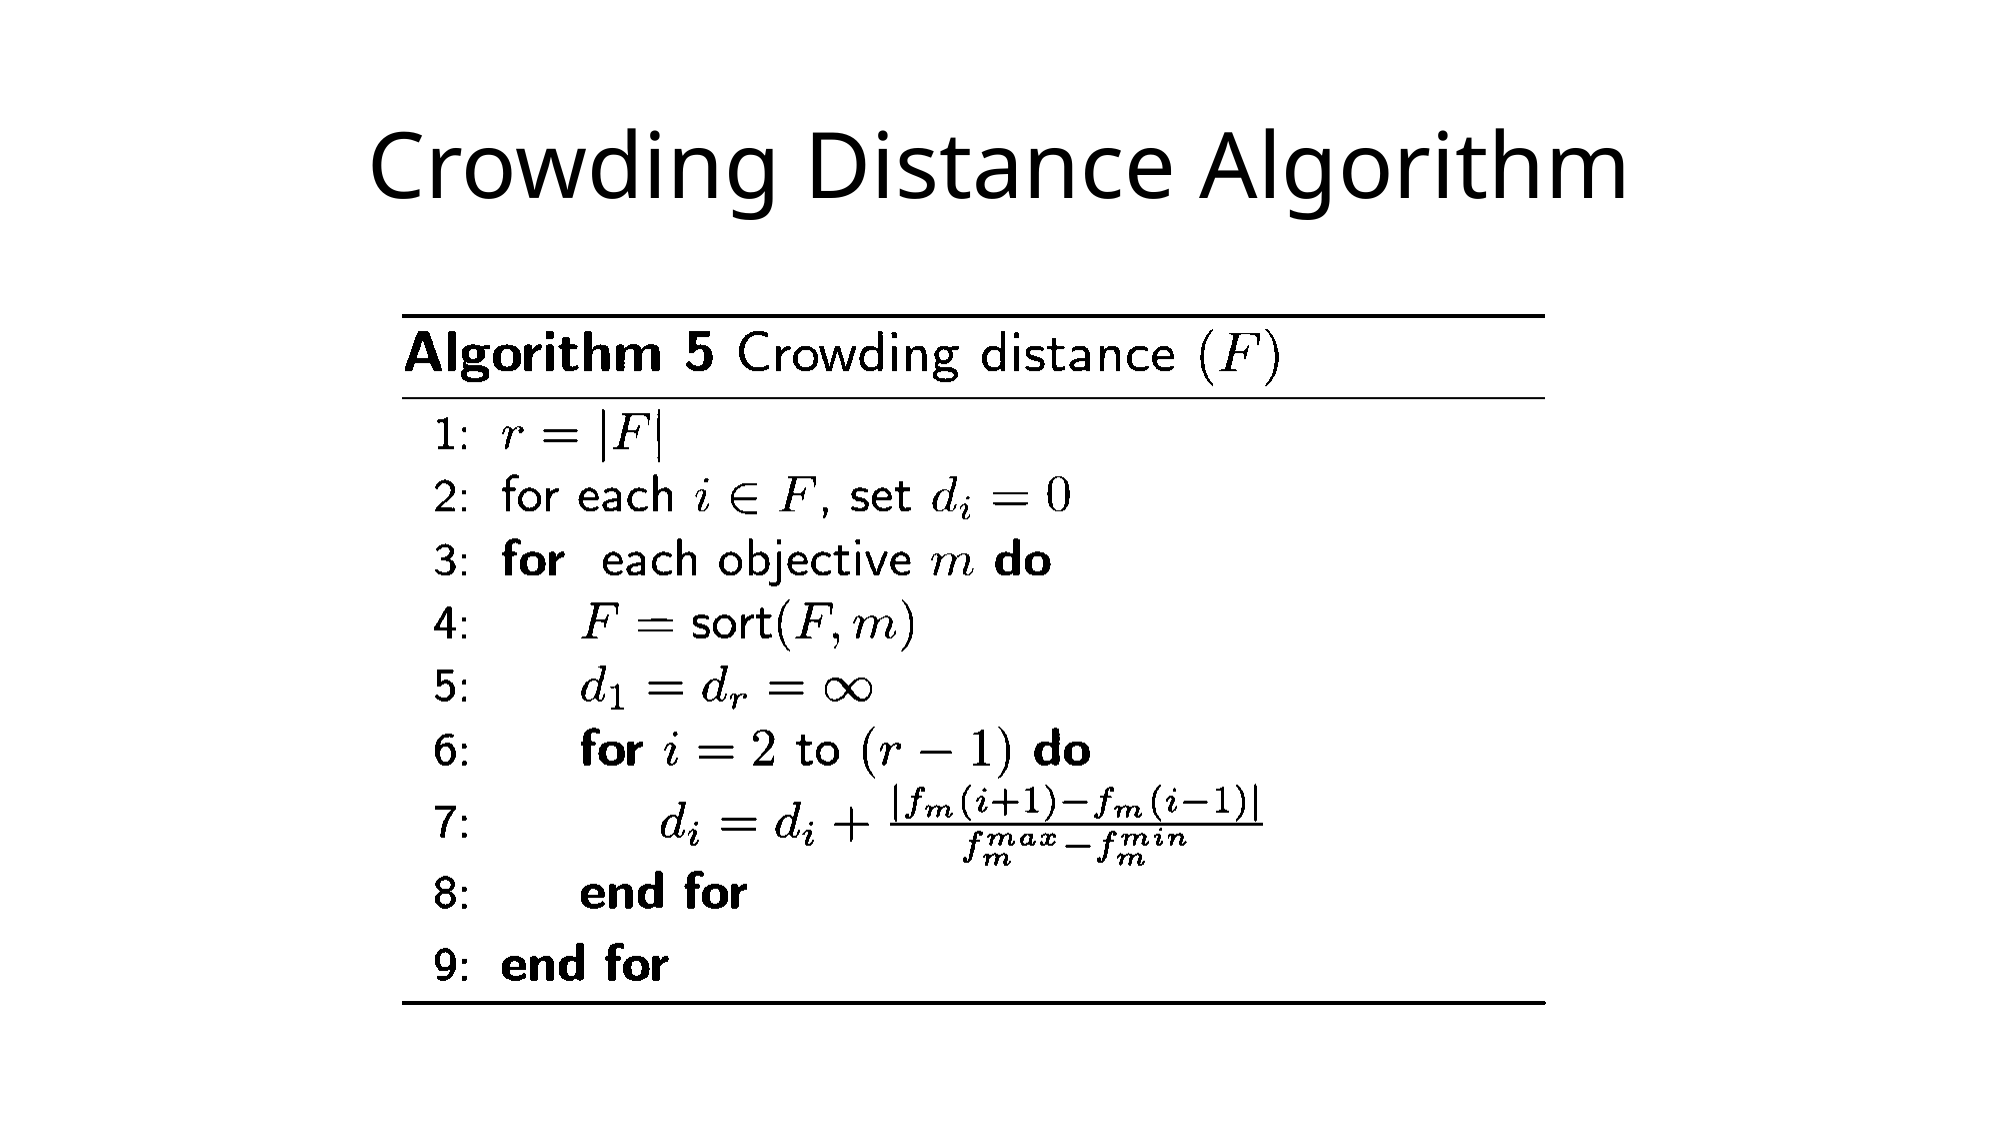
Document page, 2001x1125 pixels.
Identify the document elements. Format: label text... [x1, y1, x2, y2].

title Crowding Distance Algorithm [137, 59, 1863, 278]
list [385, 299, 1615, 1014]
